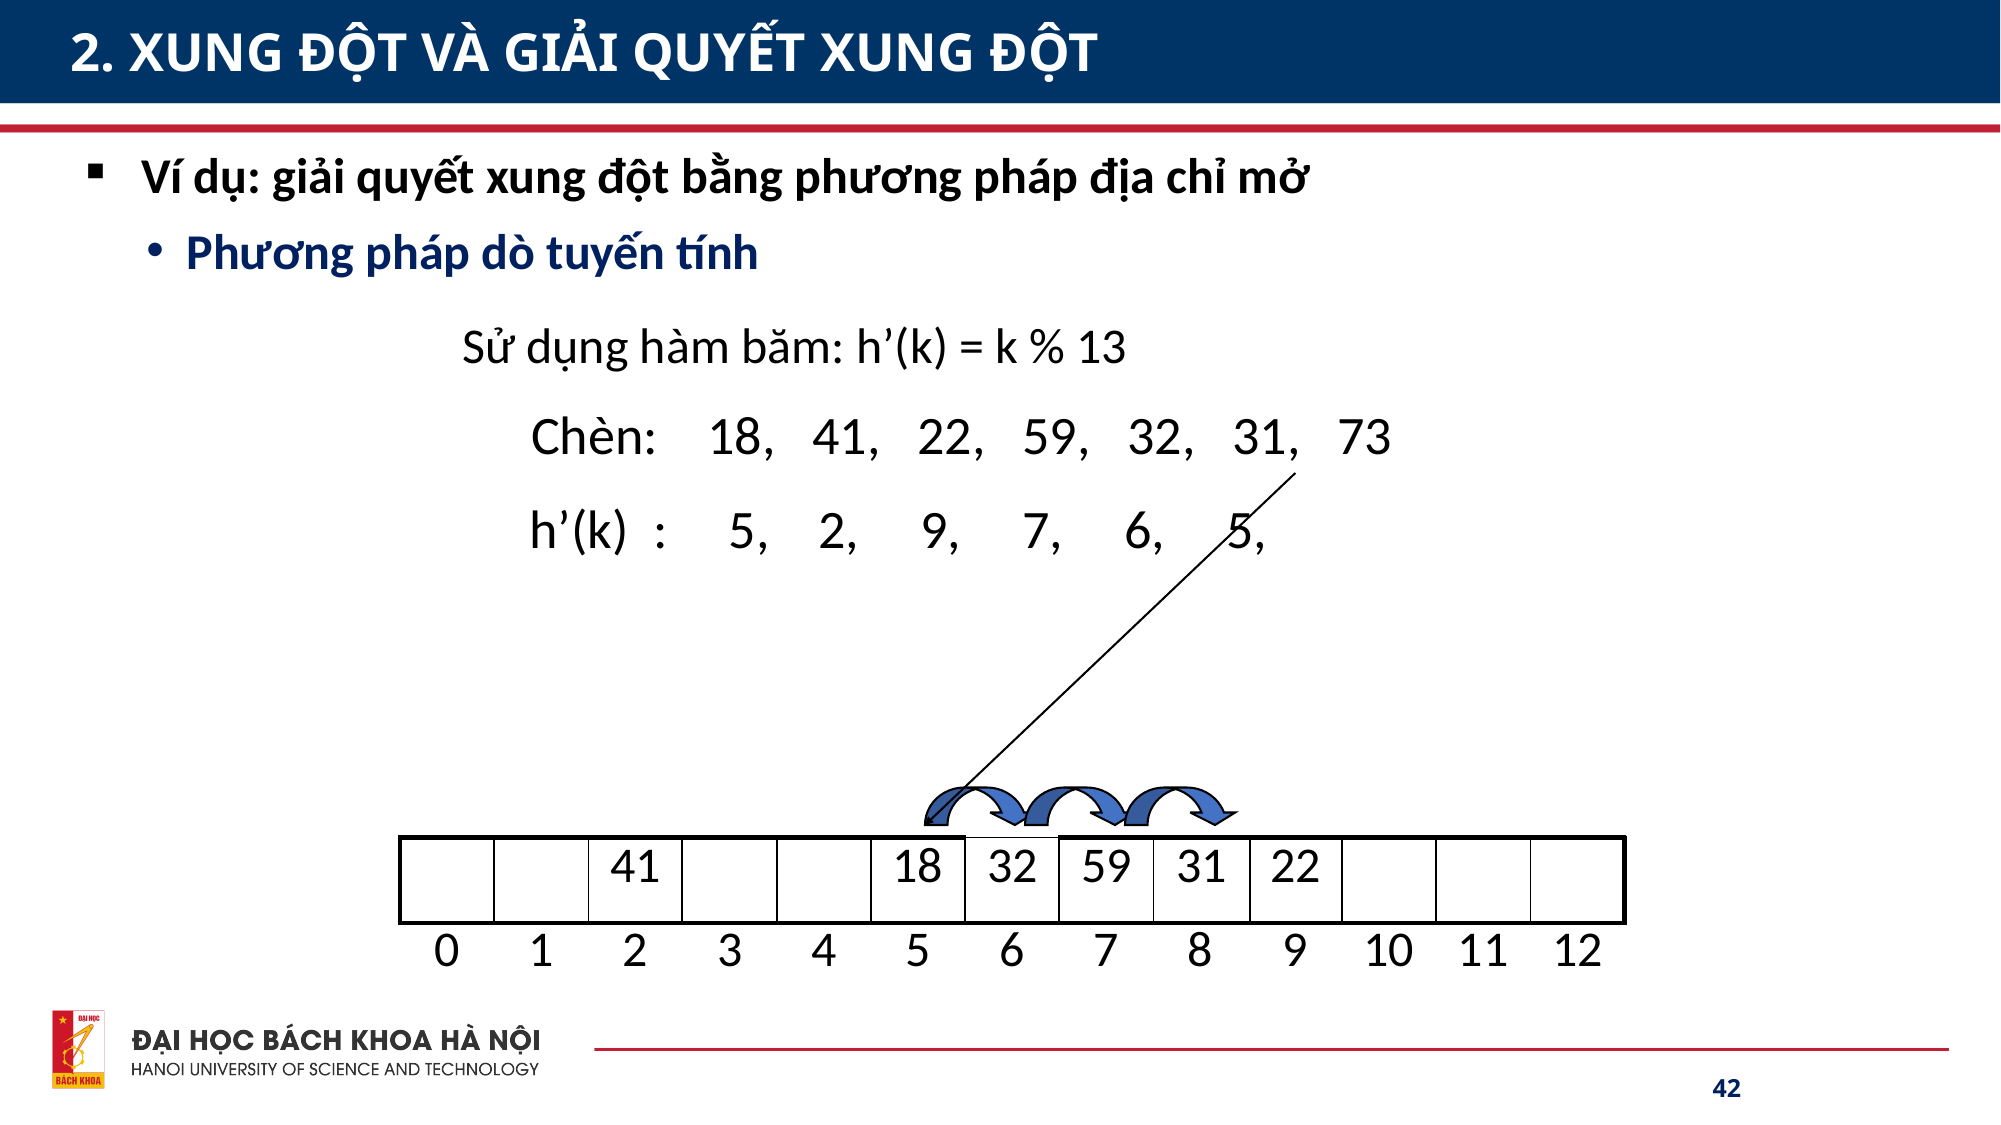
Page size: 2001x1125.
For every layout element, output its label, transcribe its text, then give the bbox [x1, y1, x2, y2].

text_box Ví dụ: giải quyết xung đột bằng phương pháp địa chỉ mở [39, 119, 1613, 240]
table_header 2 [588, 921, 682, 1005]
table_header 12 [1530, 921, 1625, 1005]
table_header 5 [871, 921, 965, 1005]
table_header 22 [1251, 840, 1341, 921]
table_header [1531, 840, 1622, 921]
slide_number 42 [1502, 1065, 1953, 1125]
table_header 32 [966, 838, 1058, 921]
text_box [924, 473, 1295, 826]
table_header 59 [1060, 840, 1153, 921]
text_box [925, 787, 1027, 826]
table_header [402, 840, 493, 921]
text_box Phương pháp dò tuyến tính [125, 211, 1125, 287]
text_box [1025, 787, 1127, 826]
table_header 11 [1436, 921, 1530, 1005]
table_header 9 [1248, 921, 1342, 1005]
text_box [1125, 787, 1236, 826]
title 2. XUNG ĐỘT VÀ GIẢI QUYẾT XUNG ĐỘT [55, 18, 1945, 90]
table_header 41 [589, 840, 681, 921]
table_header [683, 840, 776, 921]
table_header 1 [494, 921, 588, 1005]
table_header [495, 840, 588, 921]
table_header 4 [777, 921, 871, 1005]
picture [0, 0, 2001, 1125]
table_header 31 [1154, 840, 1249, 921]
table_header [1343, 840, 1435, 921]
table_header [1437, 840, 1530, 921]
table_header 18 [872, 840, 964, 921]
table_header 7 [1059, 921, 1154, 1005]
text_box Sử dụng hàm băm: h’(k) = k % 13 [447, 305, 1260, 381]
text_box Chèn: 18, 41, 22, 59, 32, 31, 73 [516, 392, 1409, 473]
table_header 3 [682, 921, 777, 1005]
table_header 0 [400, 921, 494, 1005]
table_header [778, 840, 870, 921]
table_header 8 [1154, 921, 1248, 1005]
text_box h’(k) : 5, 2, 9, 7, 6, 5, [514, 487, 1279, 568]
table_header 10 [1342, 921, 1436, 1005]
table_header 6 [965, 921, 1059, 1005]
text_box h’(k) : 5, 2, 9, 7, 6, 5, [1197, 487, 1285, 568]
